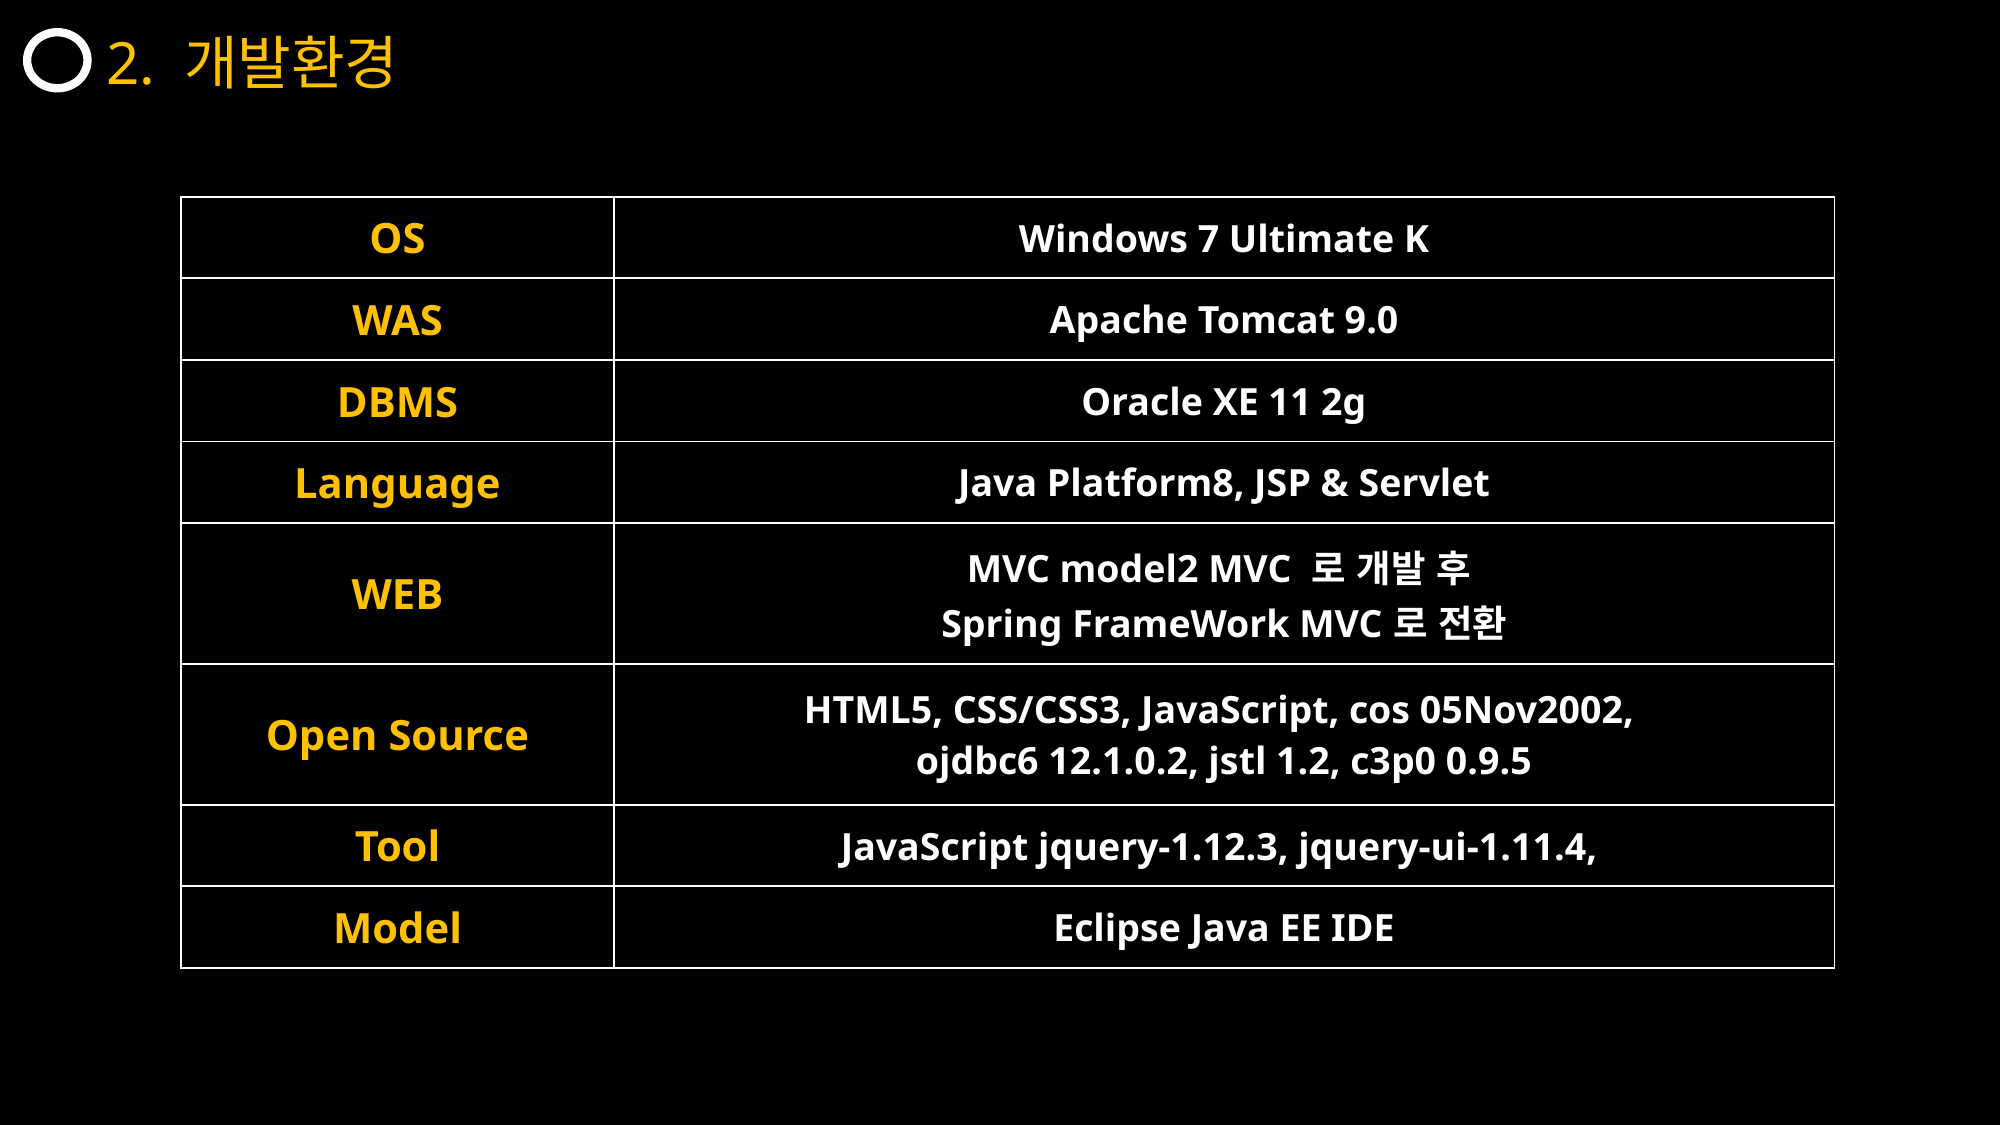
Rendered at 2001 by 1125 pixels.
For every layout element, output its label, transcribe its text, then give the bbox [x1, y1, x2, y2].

table_cell Language [182, 442, 613, 522]
text_box [26, 31, 89, 90]
table_cell DBMS [182, 361, 613, 441]
table_cell HTML5, CSS/CSS3, JavaScript, cos 05Nov2002, ojdbc6 12.1.0.2, jstl 1.2, c3p0 0.9.5 [615, 665, 1834, 804]
table_cell WAS [182, 279, 613, 359]
table_cell Apache Tomcat 9.0 [615, 279, 1834, 359]
table_cell Eclipse Java EE IDE [615, 887, 1834, 967]
table_cell Model [182, 887, 613, 967]
table_cell JavaScript jquery-1.12.3, jquery-ui-1.11.4, [615, 806, 1834, 885]
table_cell WEB [182, 524, 613, 663]
table_cell Open Source [182, 665, 613, 804]
table_header OS [182, 198, 613, 277]
text_box 2. 개발환경 [91, 19, 494, 104]
table_cell Oracle XE 11 2g [615, 361, 1834, 441]
table_cell Tool [182, 806, 613, 885]
table_cell Java Platform8, JSP & Servlet [615, 442, 1834, 522]
table_cell MVC model2 MVC 로 개발 후 Spring FrameWork MVC로 전환 [615, 524, 1834, 663]
table_header Windows 7 Ultimate K [615, 198, 1834, 277]
